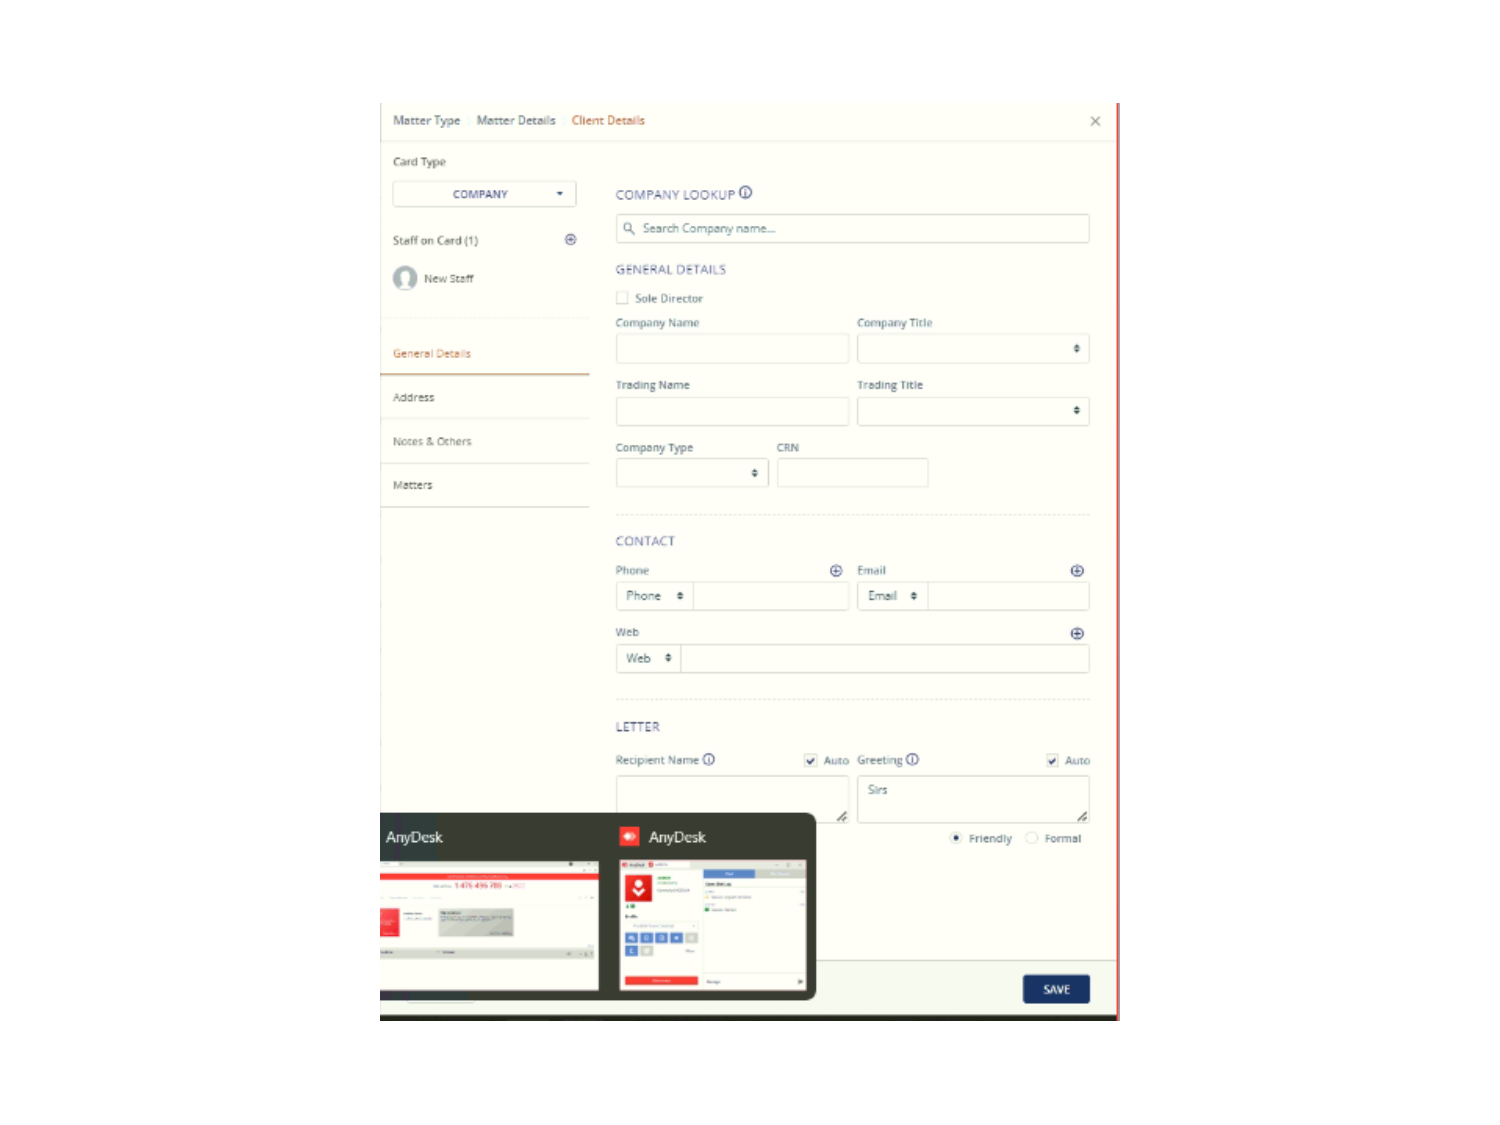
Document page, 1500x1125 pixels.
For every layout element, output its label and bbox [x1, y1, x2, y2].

picture [380, 103, 1120, 1022]
